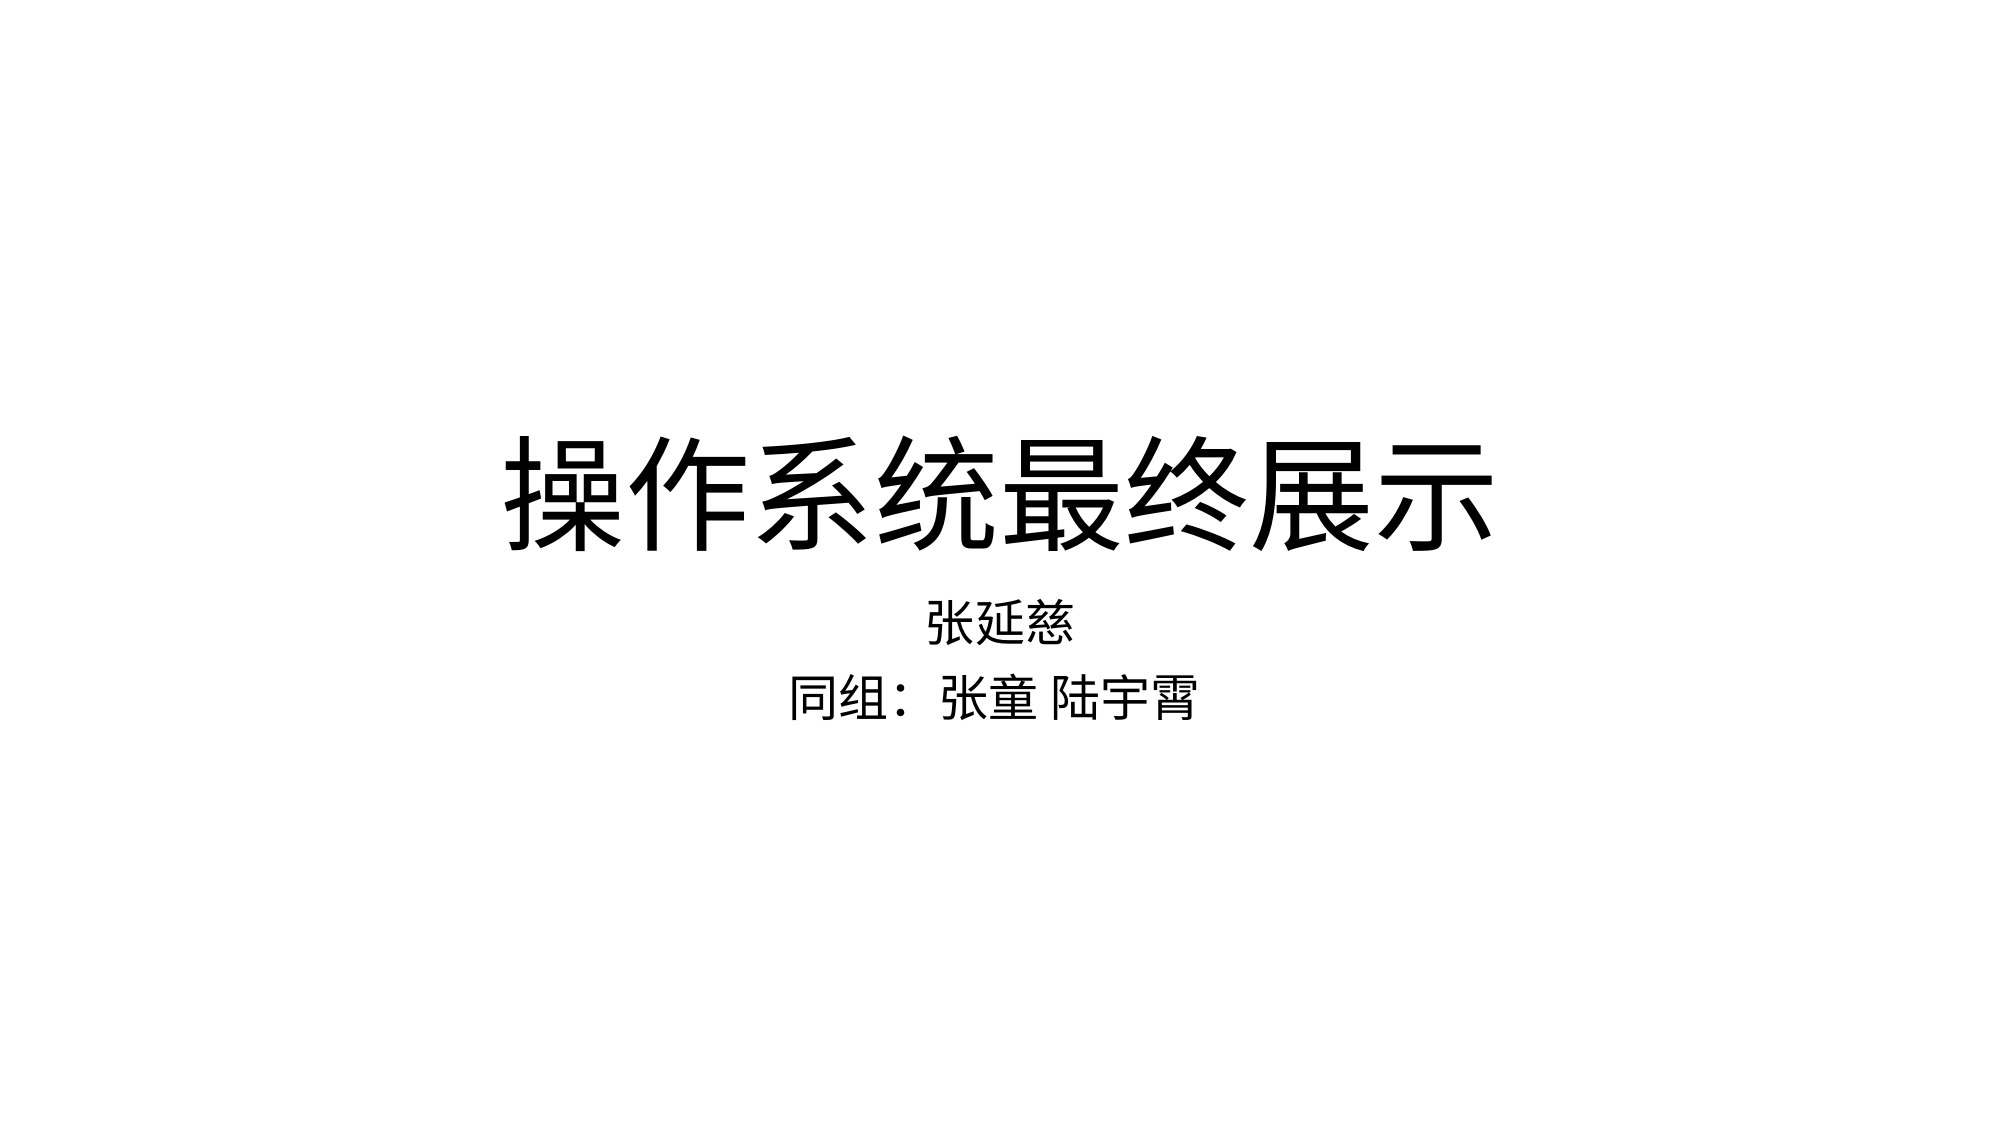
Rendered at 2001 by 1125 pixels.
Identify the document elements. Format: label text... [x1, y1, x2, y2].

subtitle 张延慈 同组：张童 陆宇霄 [249, 590, 1750, 863]
title 操作系统最终展示 [249, 184, 1750, 576]
